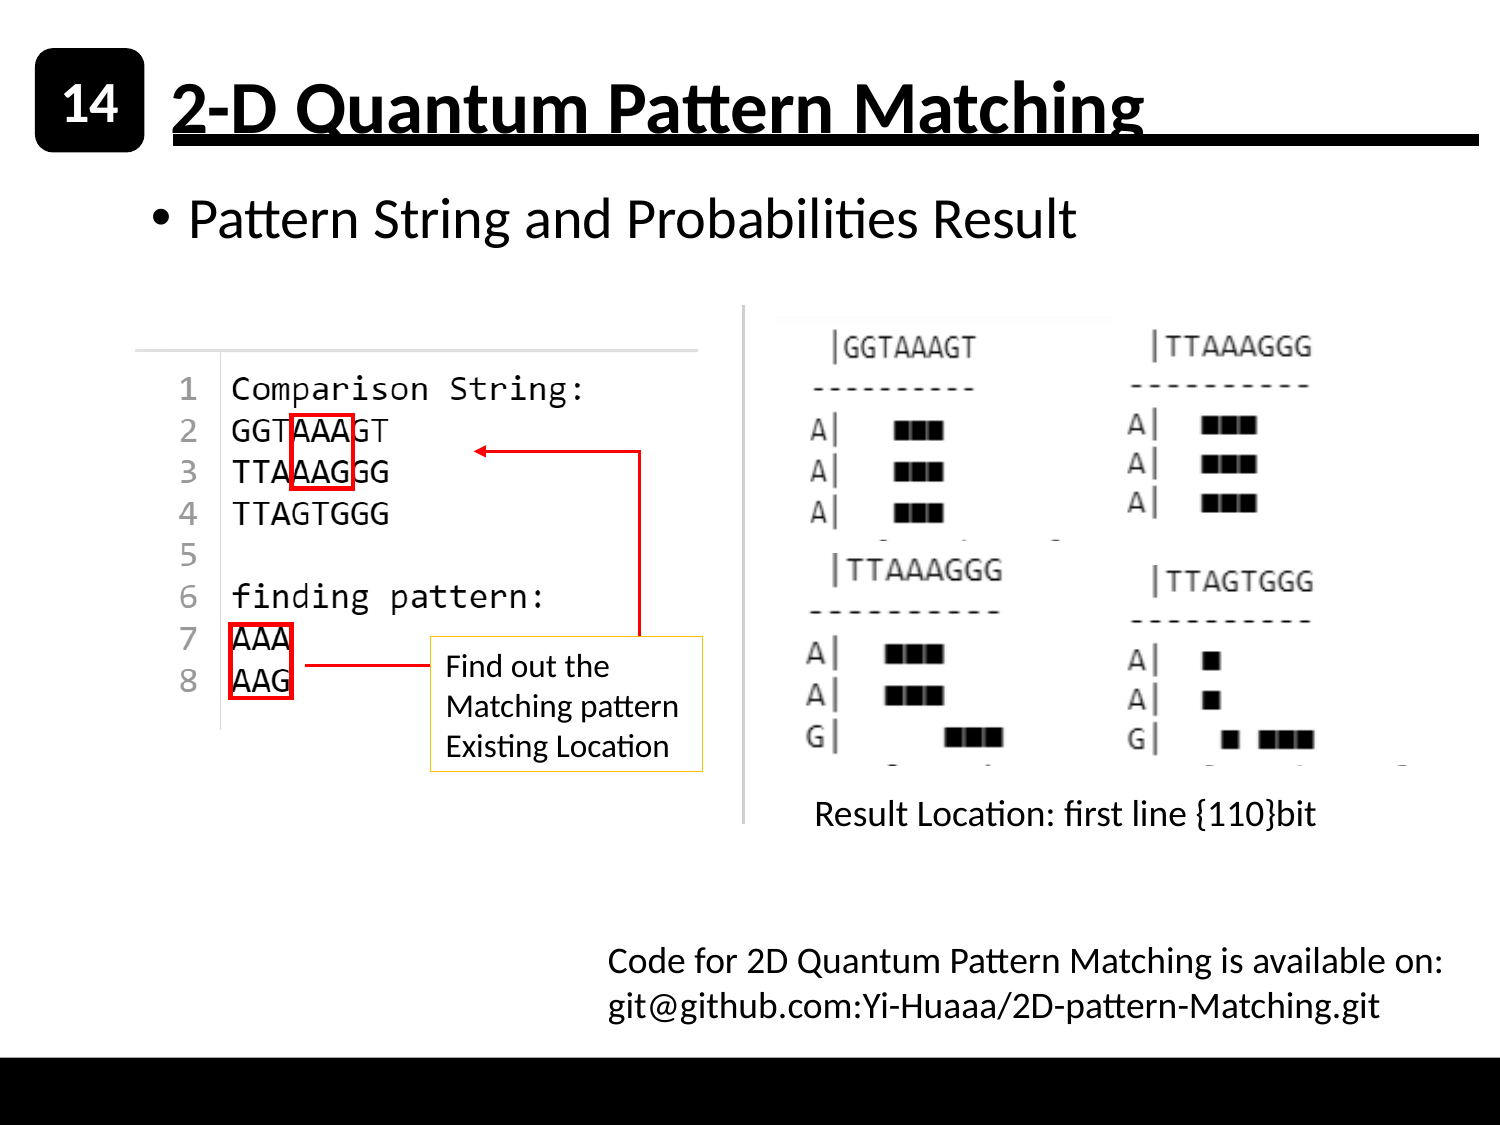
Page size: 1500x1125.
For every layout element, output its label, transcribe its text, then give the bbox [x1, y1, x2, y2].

text_box Code for 2D Quantum Pattern Matching is available on: git@github.com:Yi-Huaaa/2D-pattern-Matching.git [593, 928, 1500, 1034]
text_box Result Location: first line {110}bit [799, 781, 1423, 842]
title 2-D Quantum Pattern Matching [154, 59, 1397, 160]
picture [763, 553, 1455, 766]
slide_number 14 [36, 48, 144, 151]
picture [774, 316, 1433, 541]
text_box Find out the Matching pattern Existing Location [430, 636, 703, 772]
picture [135, 349, 698, 731]
list Pattern String and Probabilities Result [135, 180, 1430, 348]
